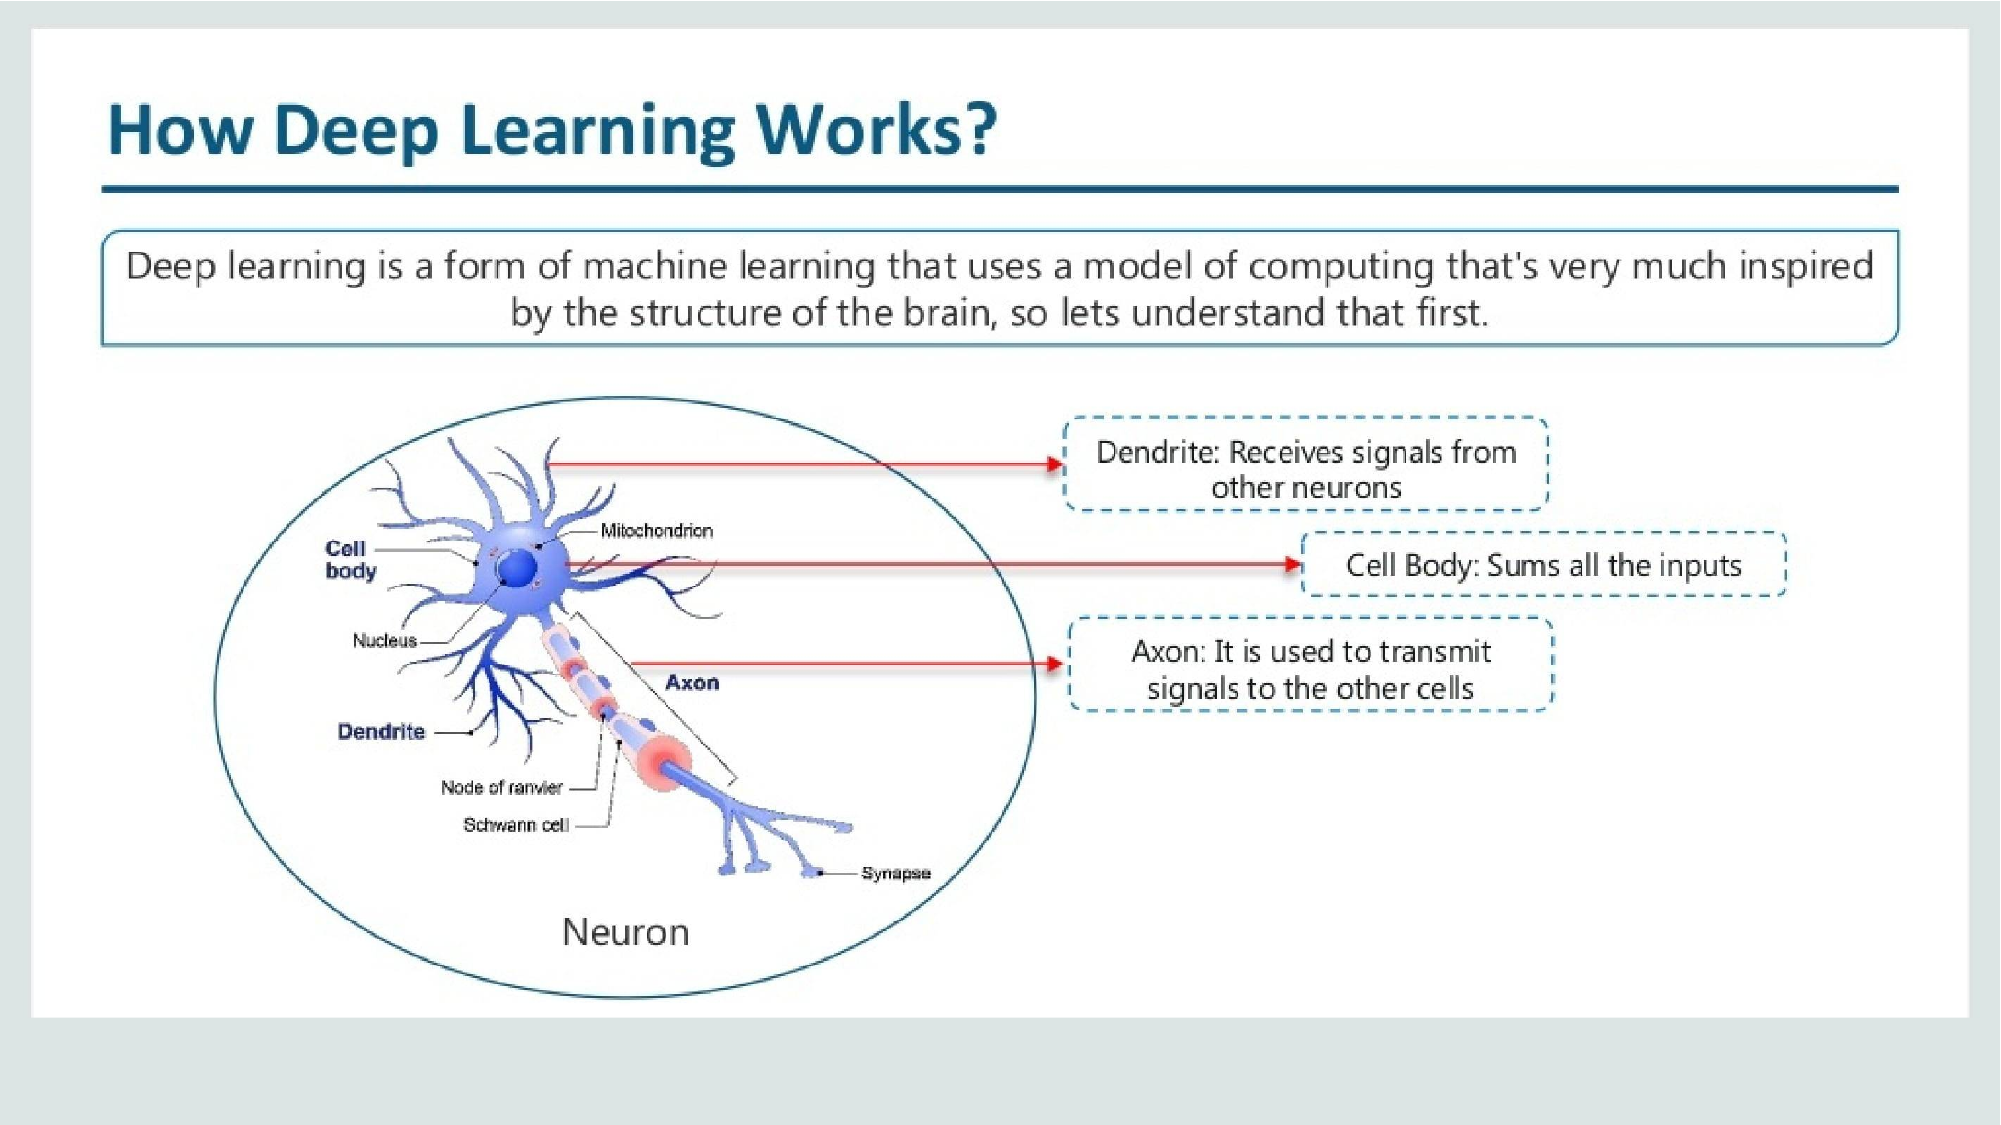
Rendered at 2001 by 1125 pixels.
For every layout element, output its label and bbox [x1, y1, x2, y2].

text_box [0, 1018, 2000, 1125]
picture [0, 1, 2000, 1018]
